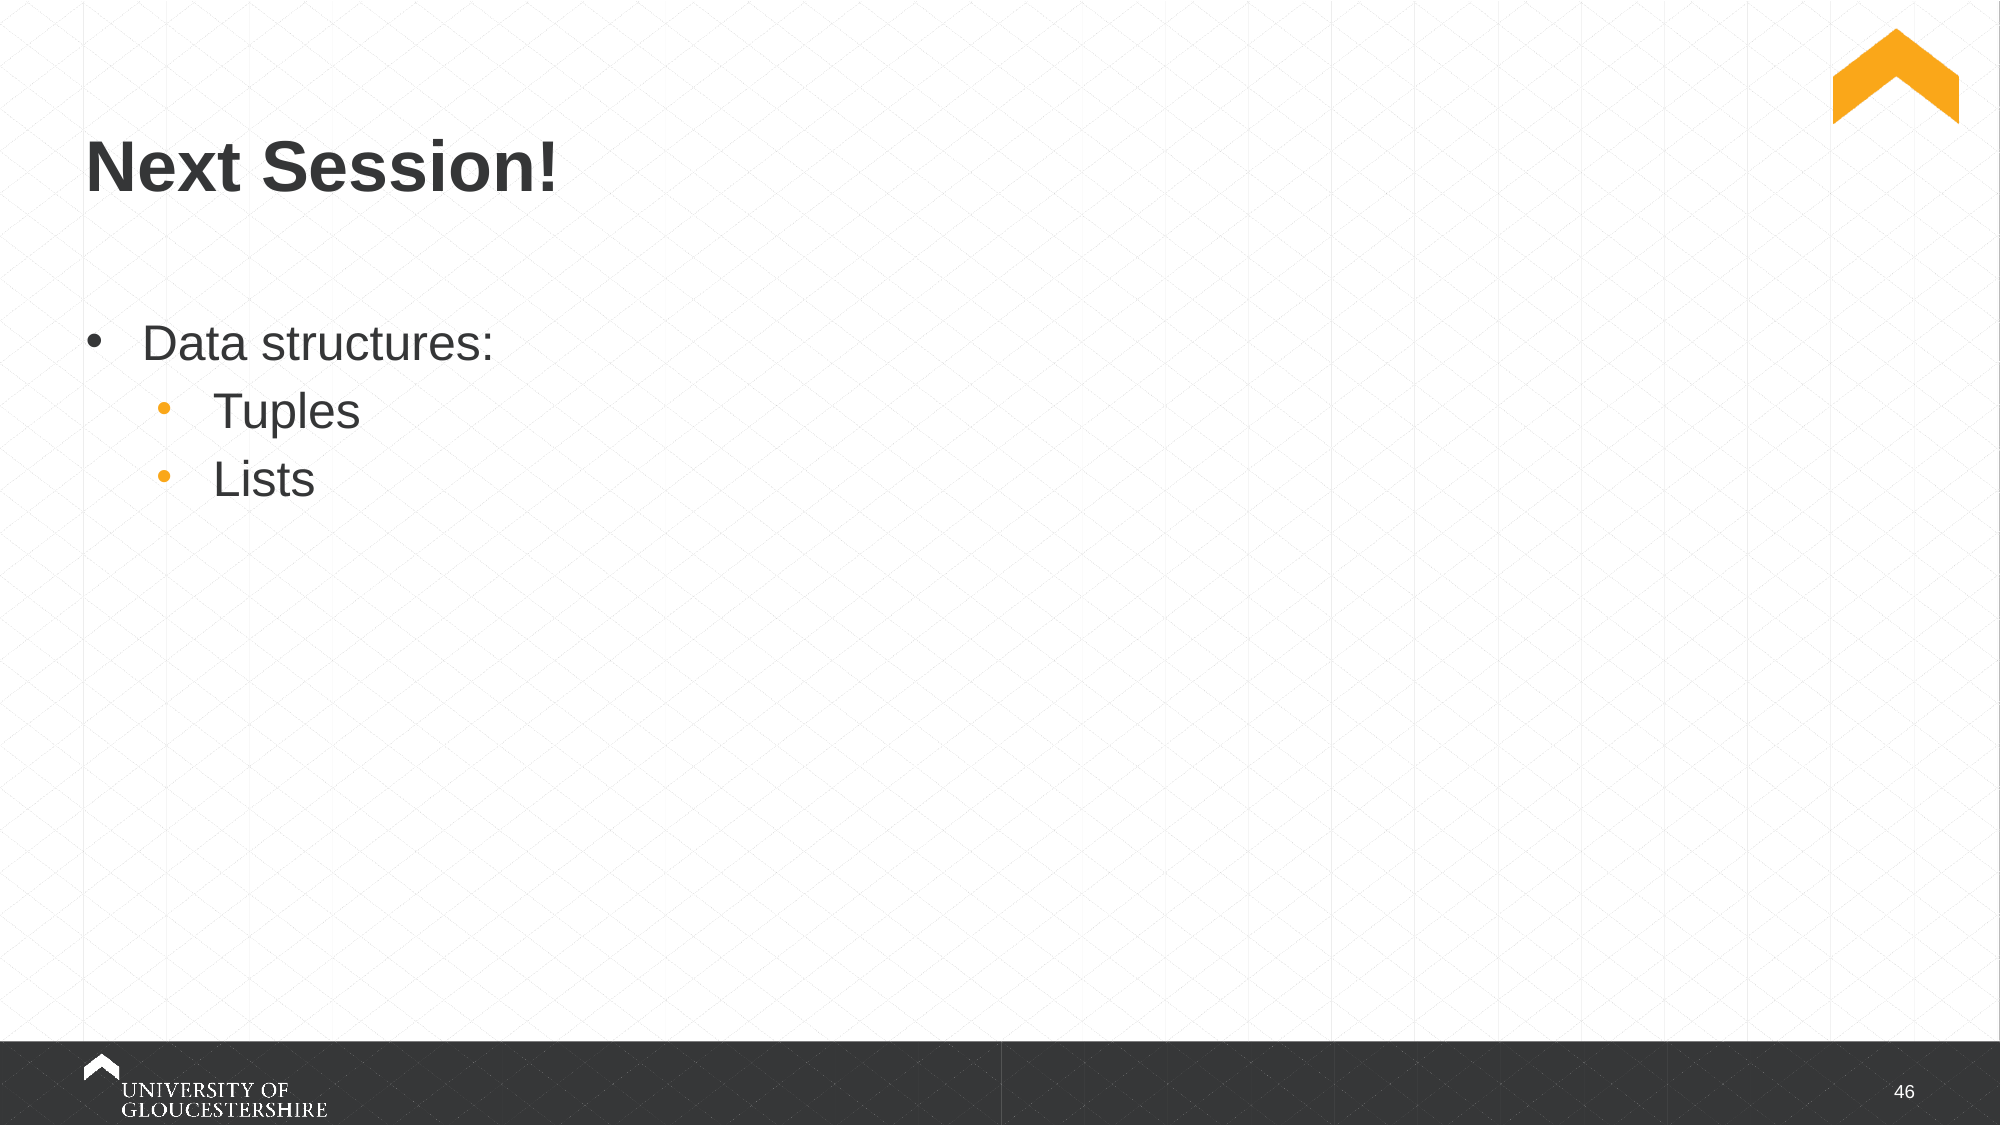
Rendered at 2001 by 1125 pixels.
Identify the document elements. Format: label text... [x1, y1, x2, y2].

list Data structures: Tuples Lists [85, 256, 1834, 973]
title Next Session! [85, 138, 983, 256]
picture [0, 1, 2001, 1125]
